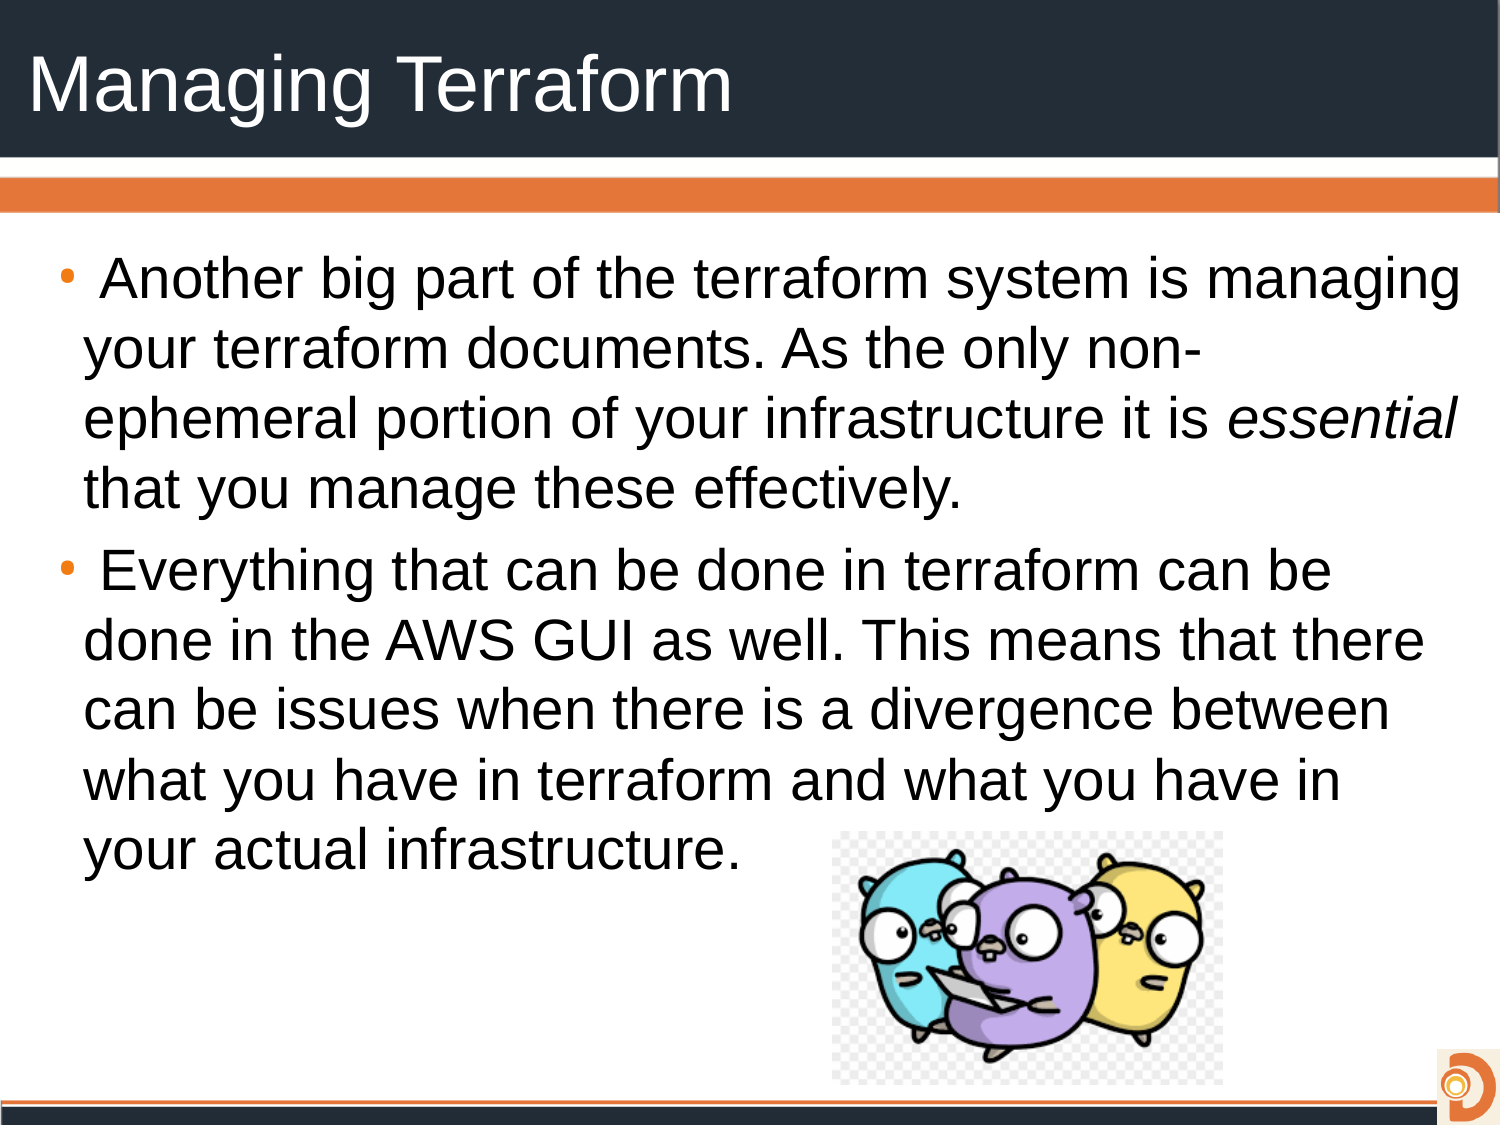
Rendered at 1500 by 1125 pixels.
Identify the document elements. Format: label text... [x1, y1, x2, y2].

picture [2, 1049, 1500, 1125]
picture [832, 831, 1223, 1086]
list Another big part of the terraform system is managing your terraform documents. As the only non-ephemeral portion of your infrastructure it is essential that you manage these effectively. Everything that can be done in terraform can be done in the AWS GUI as well. This means that there can be issues when there is a divergence between what you have in terraform and what you have in your actual infrastructure. [12, 224, 1488, 1050]
title Managing Terraform [12, 24, 1488, 136]
picture [0, 0, 1500, 213]
